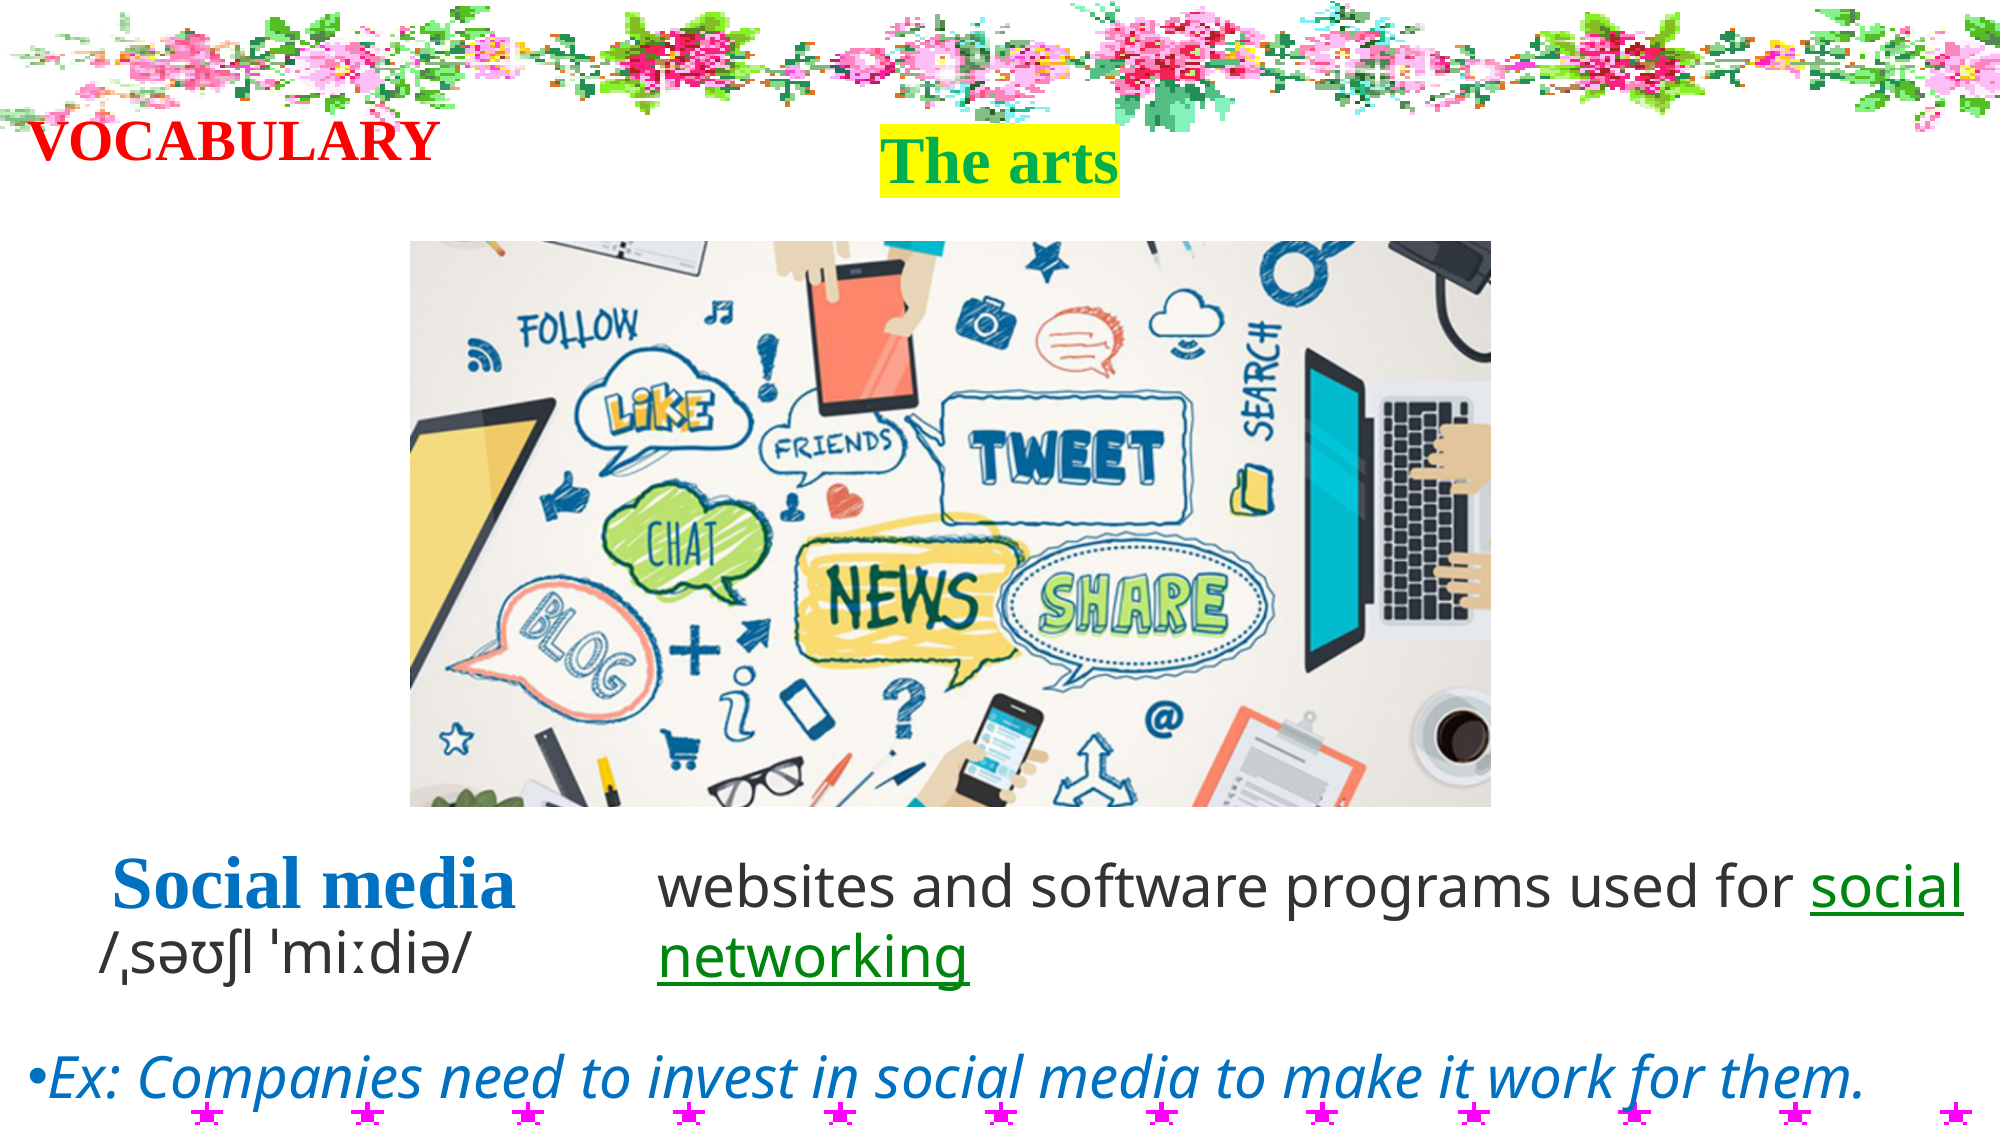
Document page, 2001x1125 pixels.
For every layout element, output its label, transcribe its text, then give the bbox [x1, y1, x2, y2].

text_box websites and software programs used for social networking [642, 841, 2000, 997]
text_box /ˌsəʊʃl ˈmiːdiə/ [33, 908, 540, 993]
text_box The arts [725, 109, 1275, 205]
text_box Social media [0, 826, 643, 932]
text_box Ex: Companies need to invest in social media to make it work for them. [12, 1032, 1889, 1125]
text_box VOCABULARY [12, 94, 515, 180]
picture [410, 241, 1491, 807]
picture [0, 1, 2000, 135]
picture [1889, 1066, 2000, 1125]
